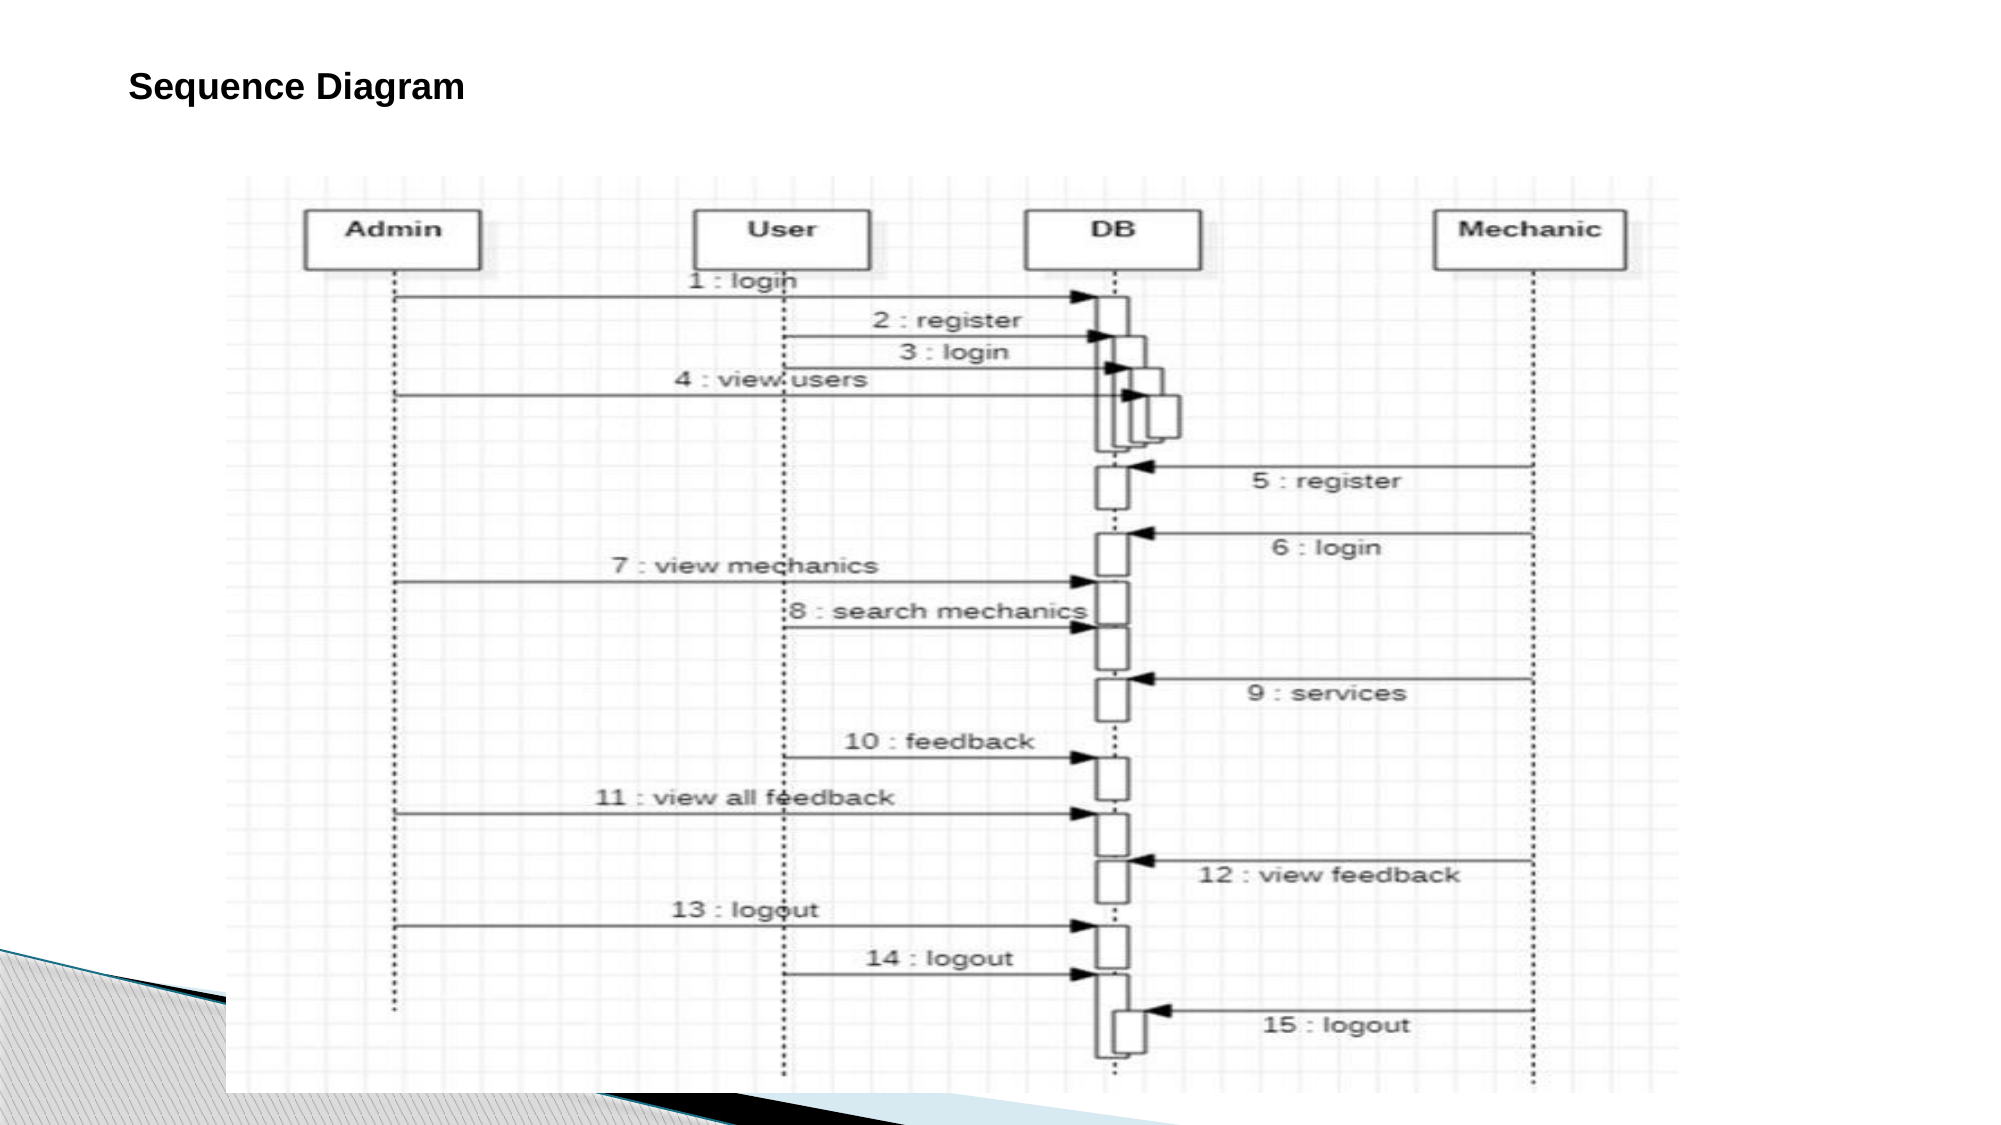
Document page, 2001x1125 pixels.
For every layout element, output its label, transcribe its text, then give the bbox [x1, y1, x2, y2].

picture [225, 175, 1679, 1094]
text_box Sequence Diagram [0, 32, 926, 115]
